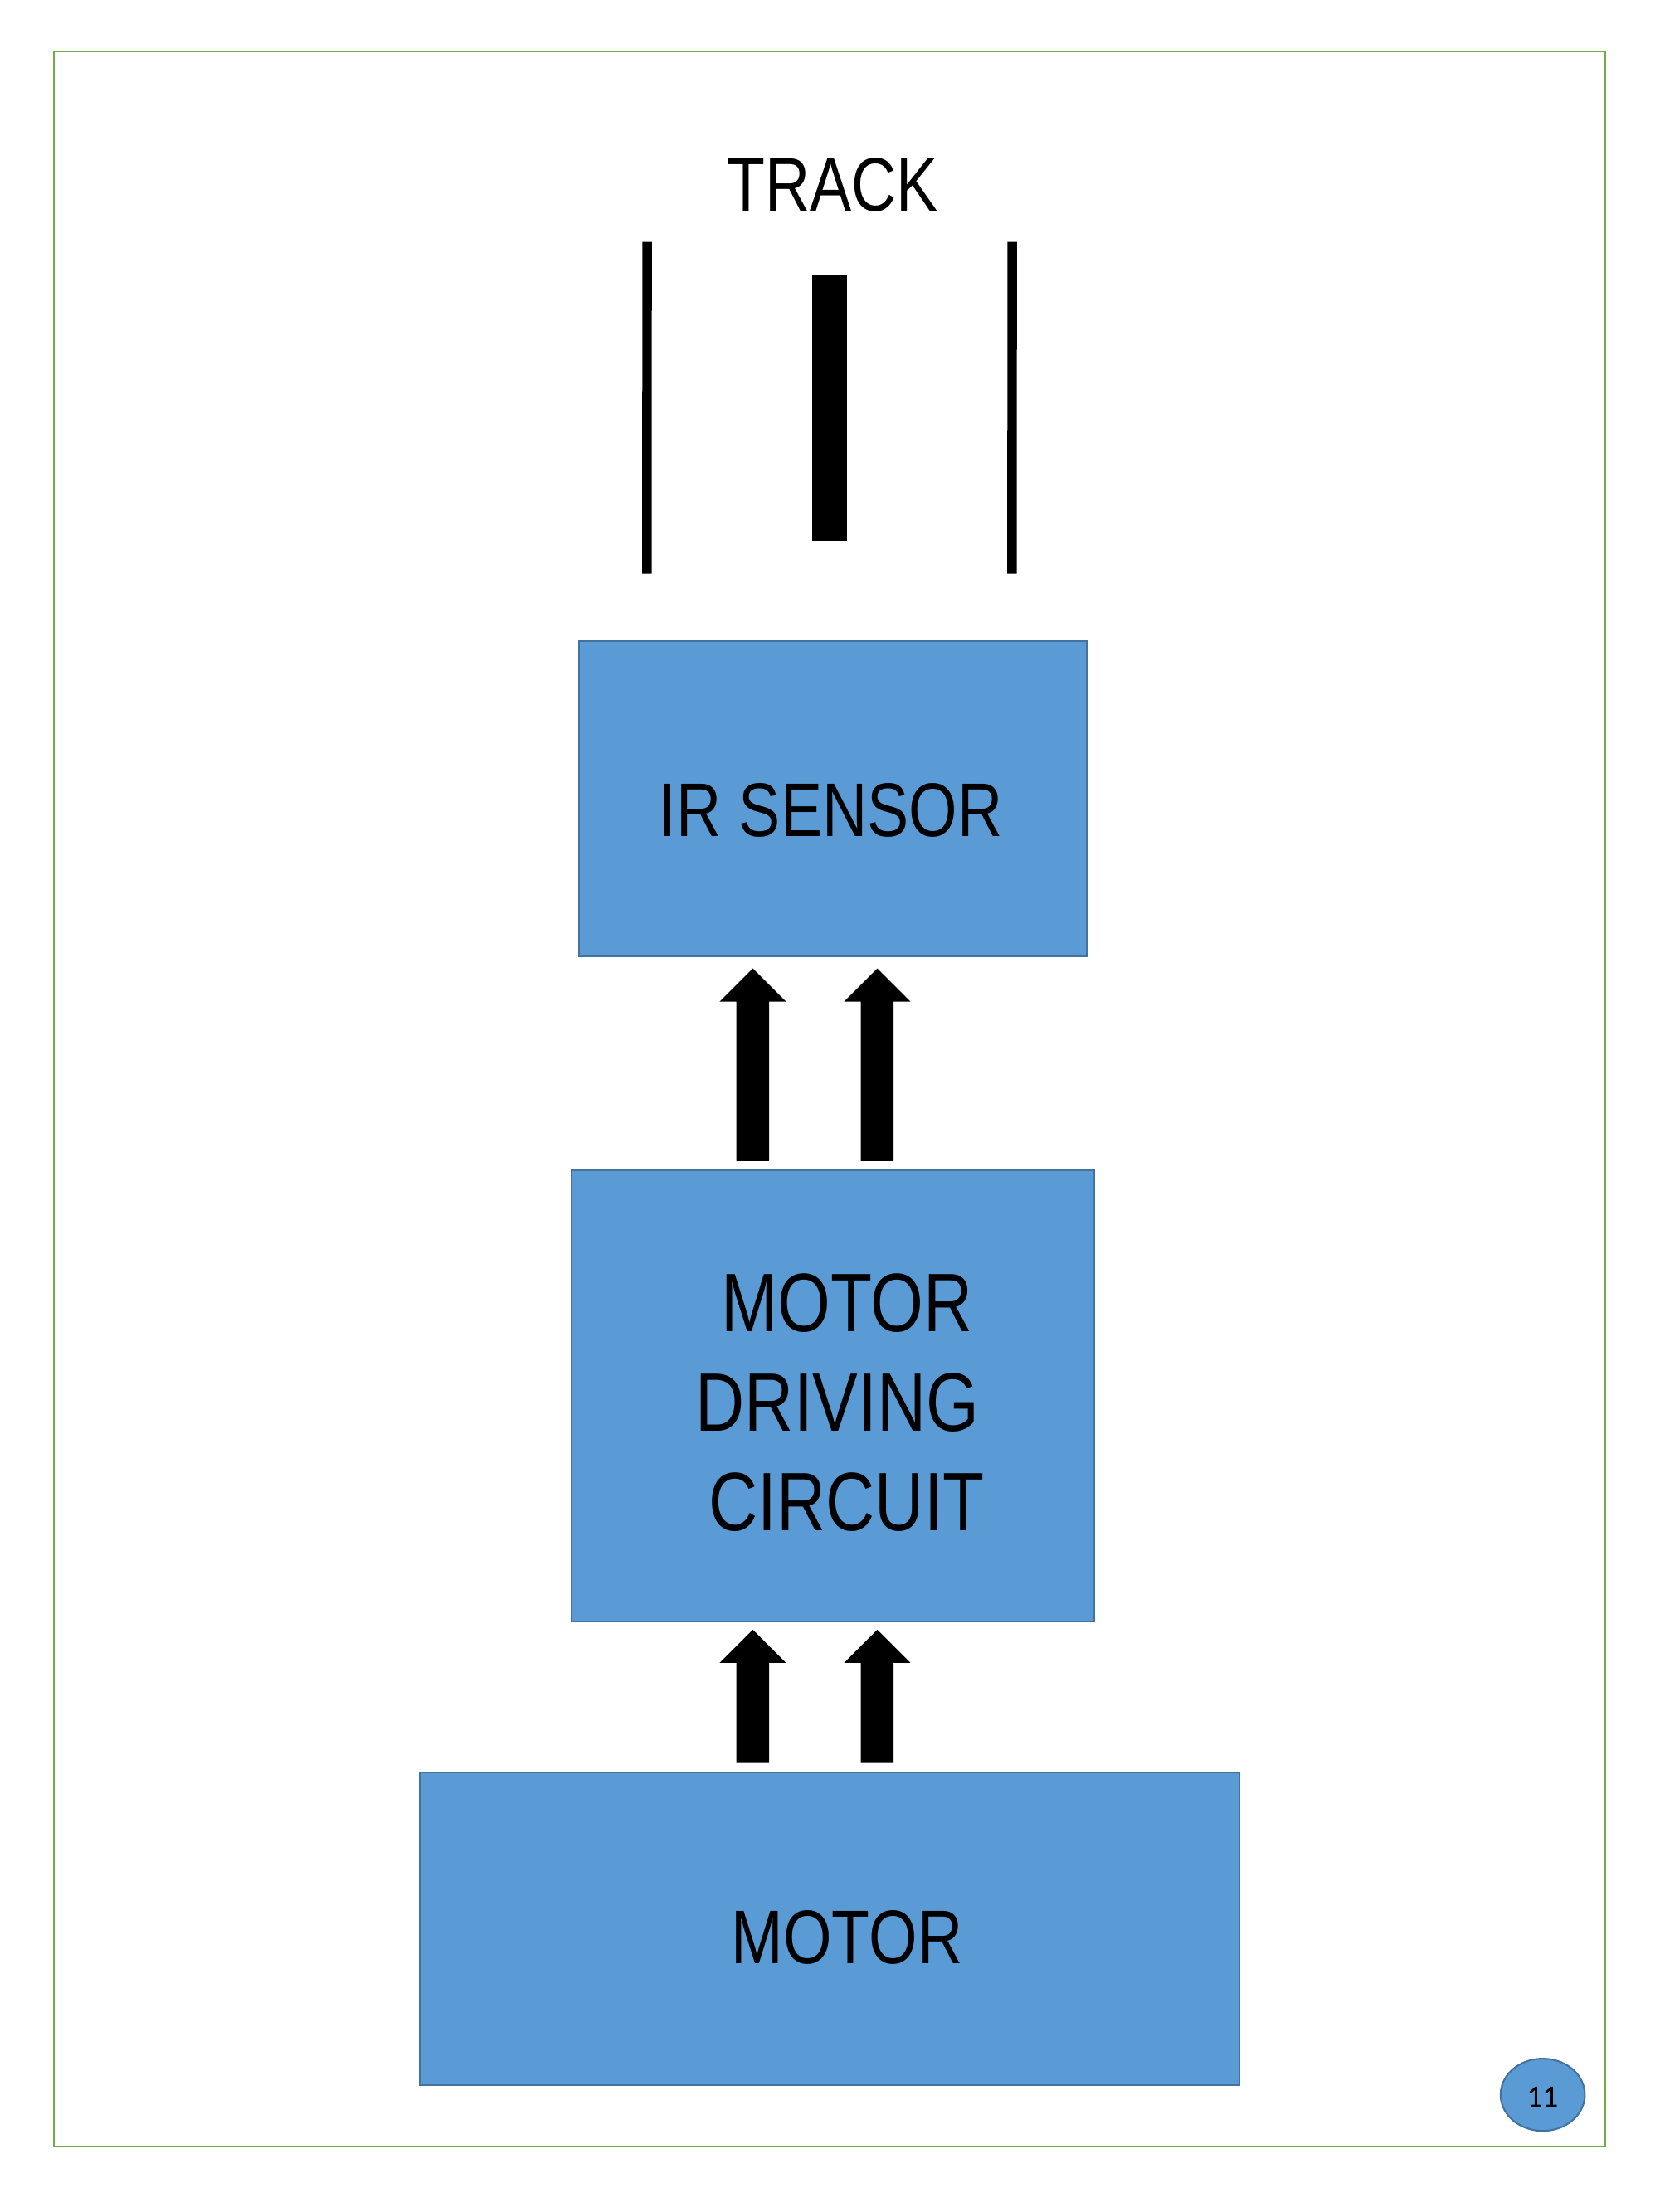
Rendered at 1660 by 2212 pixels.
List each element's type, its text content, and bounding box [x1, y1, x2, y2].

text_box TRACK [714, 129, 952, 233]
text_box [419, 1772, 1240, 2086]
text_box [53, 51, 1606, 2147]
text_box [571, 1169, 1095, 1242]
text_box [844, 968, 911, 1161]
text_box [719, 968, 786, 1161]
text_box [844, 1629, 911, 1763]
text_box MOTOR DRIVING CIRCUIT [567, 1242, 1127, 1553]
text_box [719, 1629, 786, 1763]
text_box [571, 1553, 1095, 1622]
text_box 11 [1514, 2069, 1659, 2119]
text_box [578, 640, 1088, 957]
text_box [1499, 2058, 1575, 2132]
text_box IR SENSOR [646, 754, 1206, 858]
text_box MOTOR [664, 1880, 1030, 1985]
